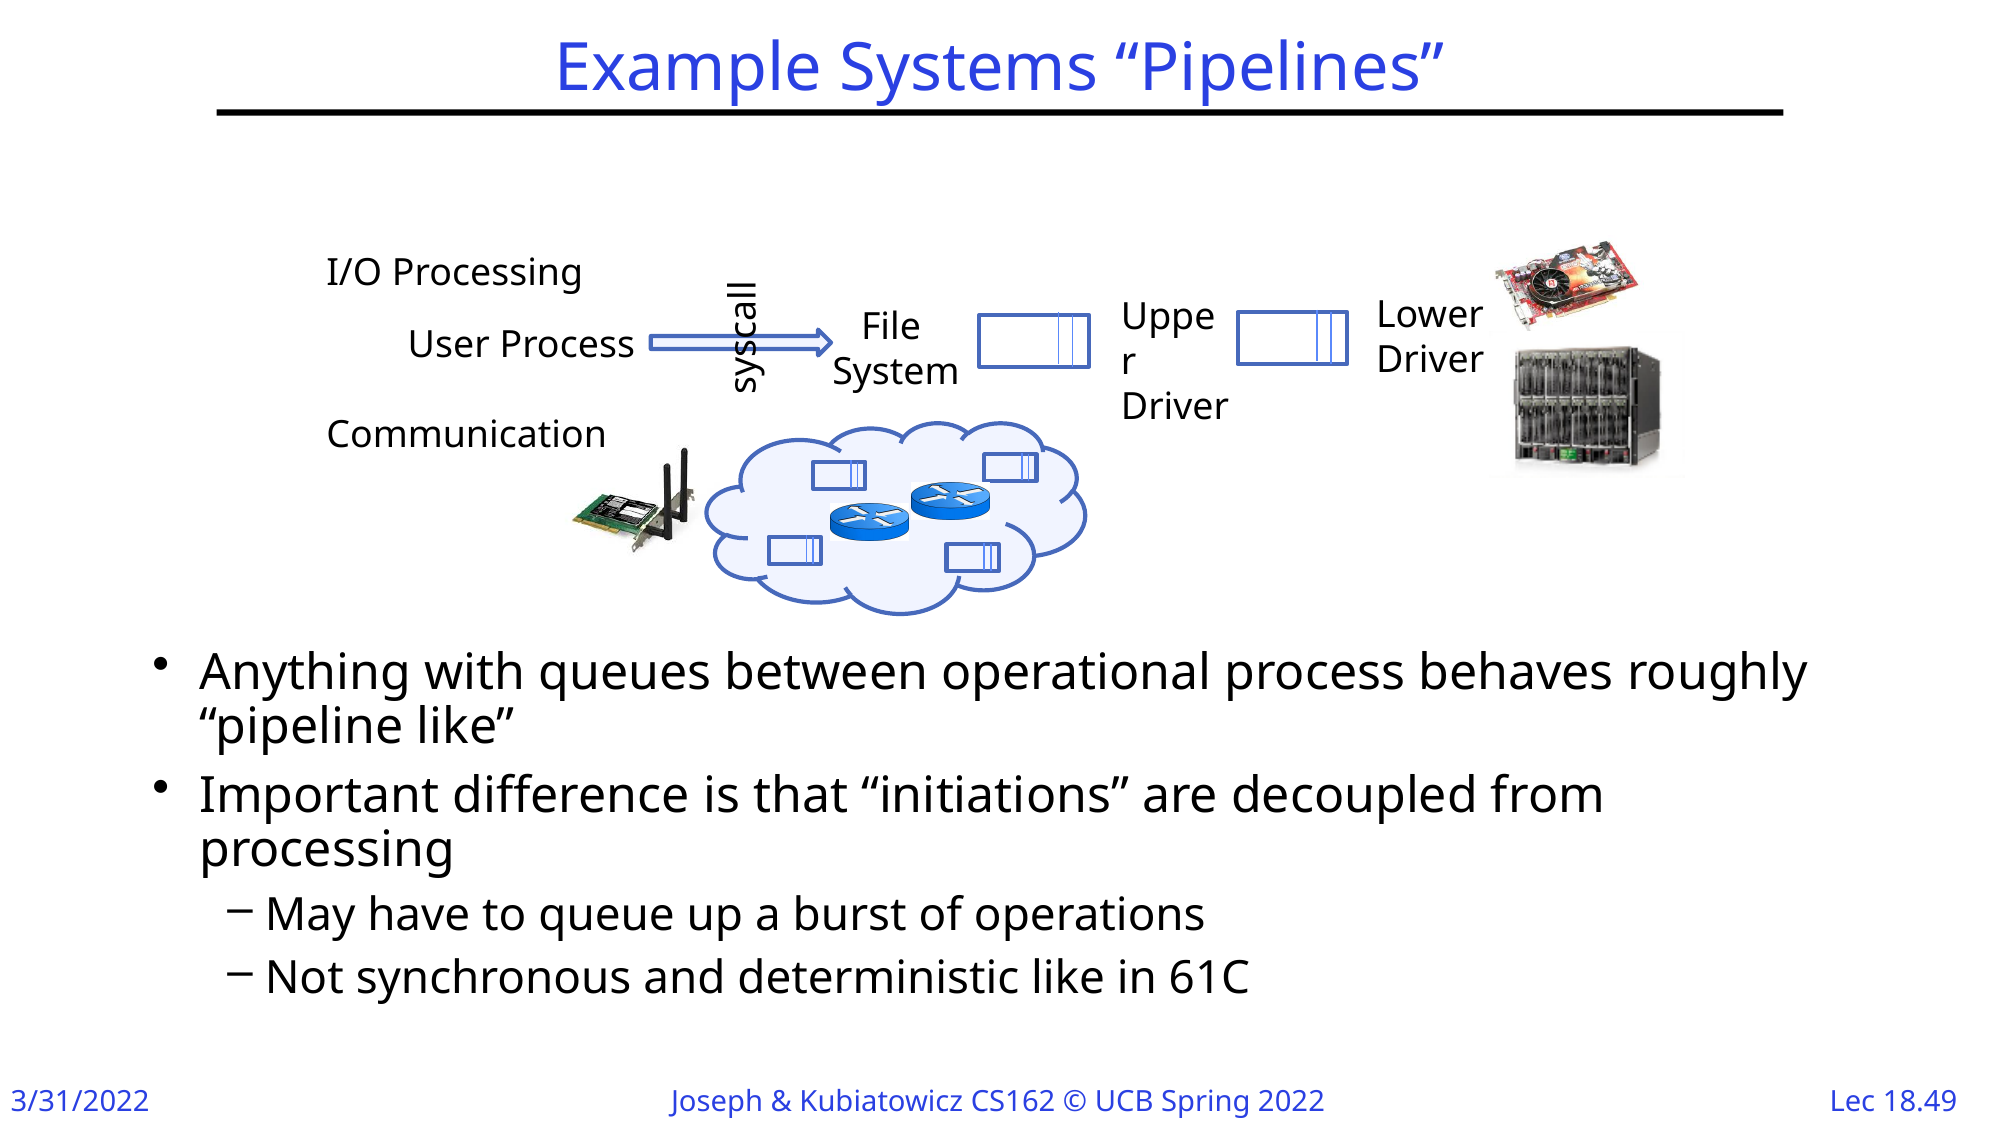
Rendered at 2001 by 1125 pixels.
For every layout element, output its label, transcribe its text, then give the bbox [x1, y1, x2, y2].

text_box [651, 333, 710, 352]
list Anything with queues between operational process behaves roughly “pipeline like” Important difference is that “initiations” are decoupled from processing May have to queue up a burst of operations Not synchronous and deterministic like in 61C [137, 638, 1863, 1058]
title Example Systems “Pipelines” [216, 24, 1784, 113]
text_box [979, 312, 1090, 367]
picture [830, 503, 909, 541]
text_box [946, 542, 999, 572]
picture [1489, 234, 1685, 478]
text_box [812, 460, 866, 490]
picture [563, 413, 738, 588]
text_box syscall [710, 266, 771, 410]
text_box Upper Driver [1106, 284, 1245, 435]
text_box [768, 535, 822, 565]
picture [911, 482, 990, 521]
text_box [771, 328, 817, 357]
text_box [983, 452, 1037, 482]
text_box Lower Driver [1361, 282, 1484, 387]
text_box File System [817, 294, 975, 399]
text_box Communication [311, 402, 623, 462]
text_box I/O Processing [311, 240, 599, 301]
text_box User Process [392, 312, 651, 372]
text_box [1237, 309, 1348, 365]
text_box [741, 421, 1088, 617]
